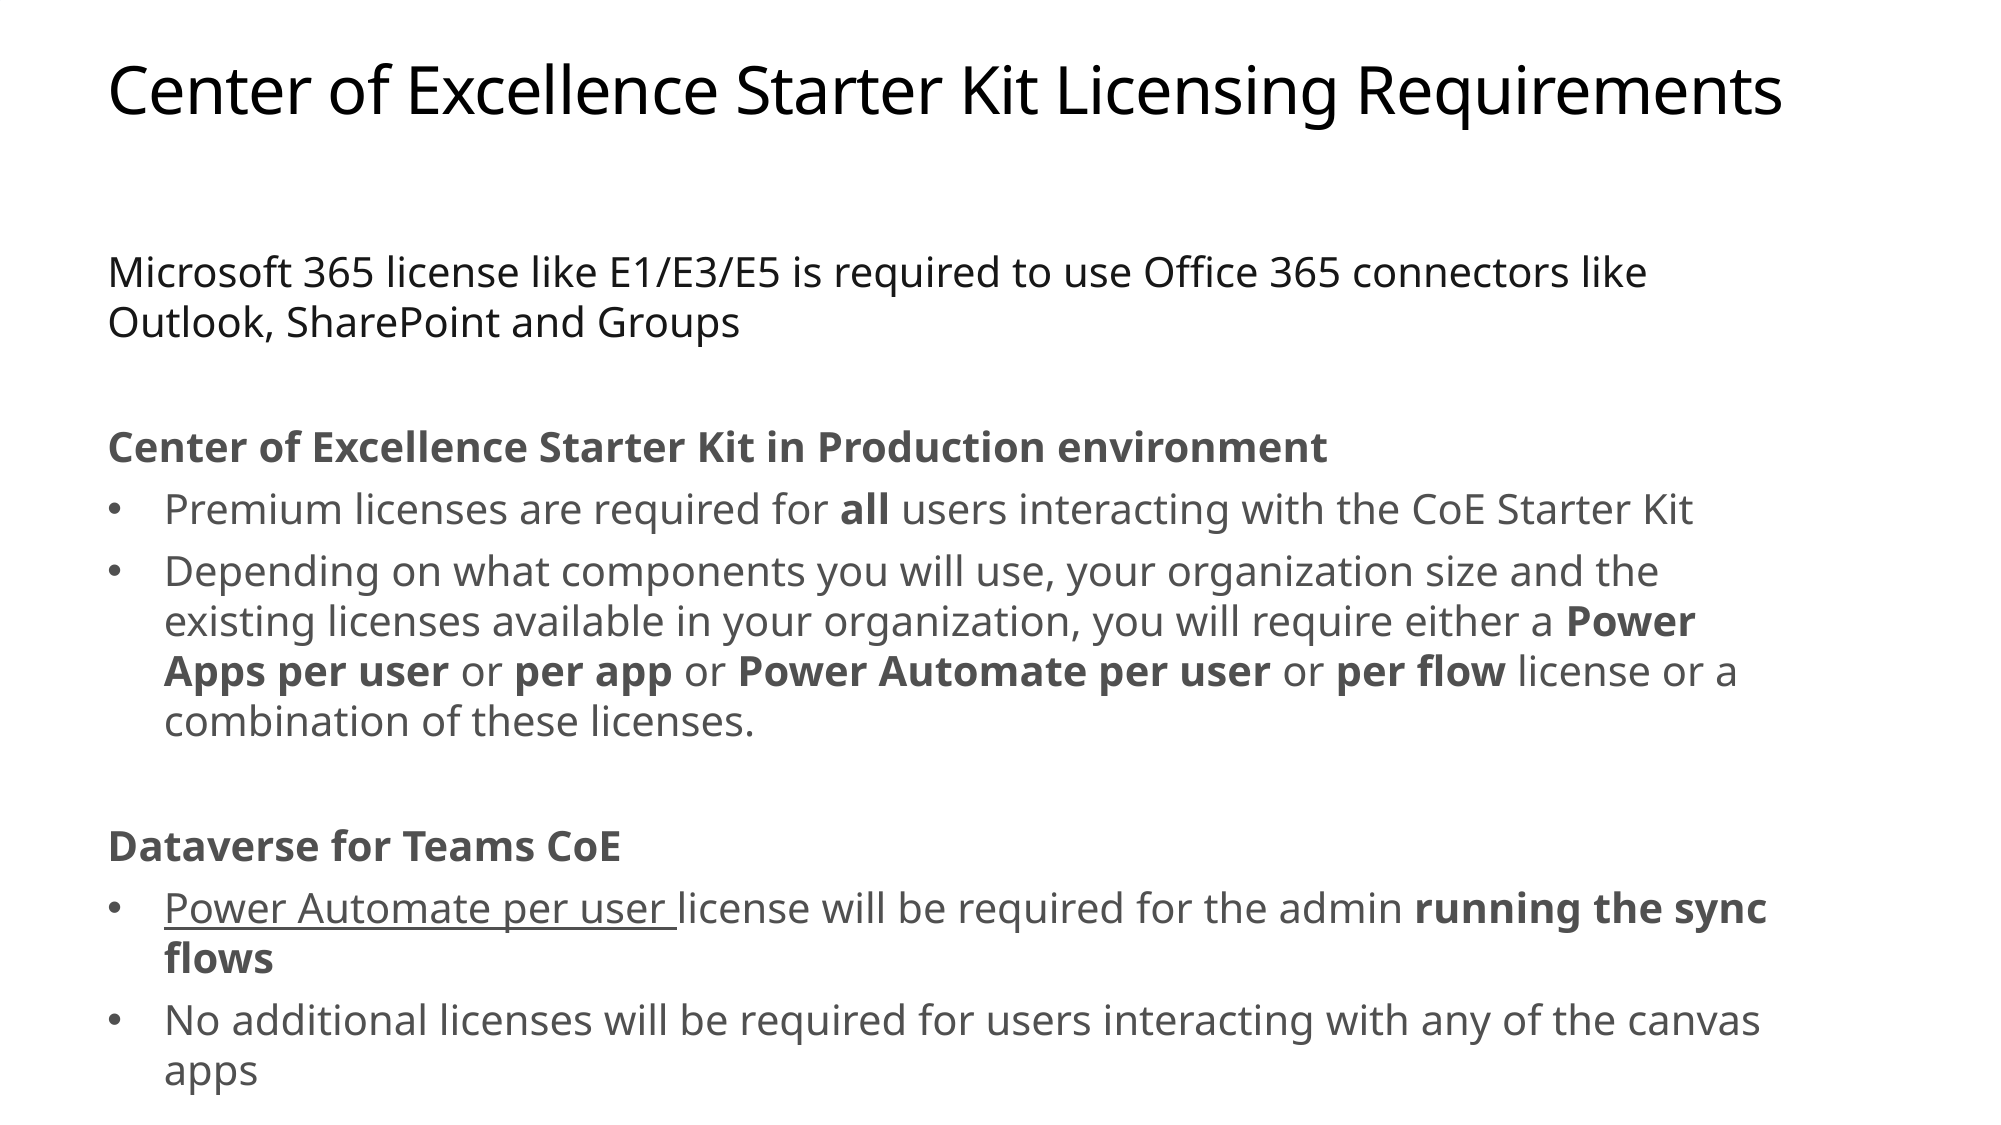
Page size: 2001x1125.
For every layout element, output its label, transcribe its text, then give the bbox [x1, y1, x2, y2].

title Center of Excellence Starter Kit Licensing Requirements [107, 52, 1893, 129]
text_box Microsoft 365 license like E1/E3/E5 is required to use Office 365 connectors like Outlook, SharePoint and Groups Center of Excellence Starter Kit in Production environment Premium licenses are required for all users interacting with the CoE Starter Kit Depending on what components you will use, your organization size and the existing licenses available in your organization, you will require either a Power Apps per user or per app or Power Automate per user or per flow license or a combination of these licenses. Dataverse for Teams CoE Power Automate per user license will be required for the admin running the sync flows No additional licenses will be required for users interacting with any of the canvas apps [93, 239, 1800, 638]
